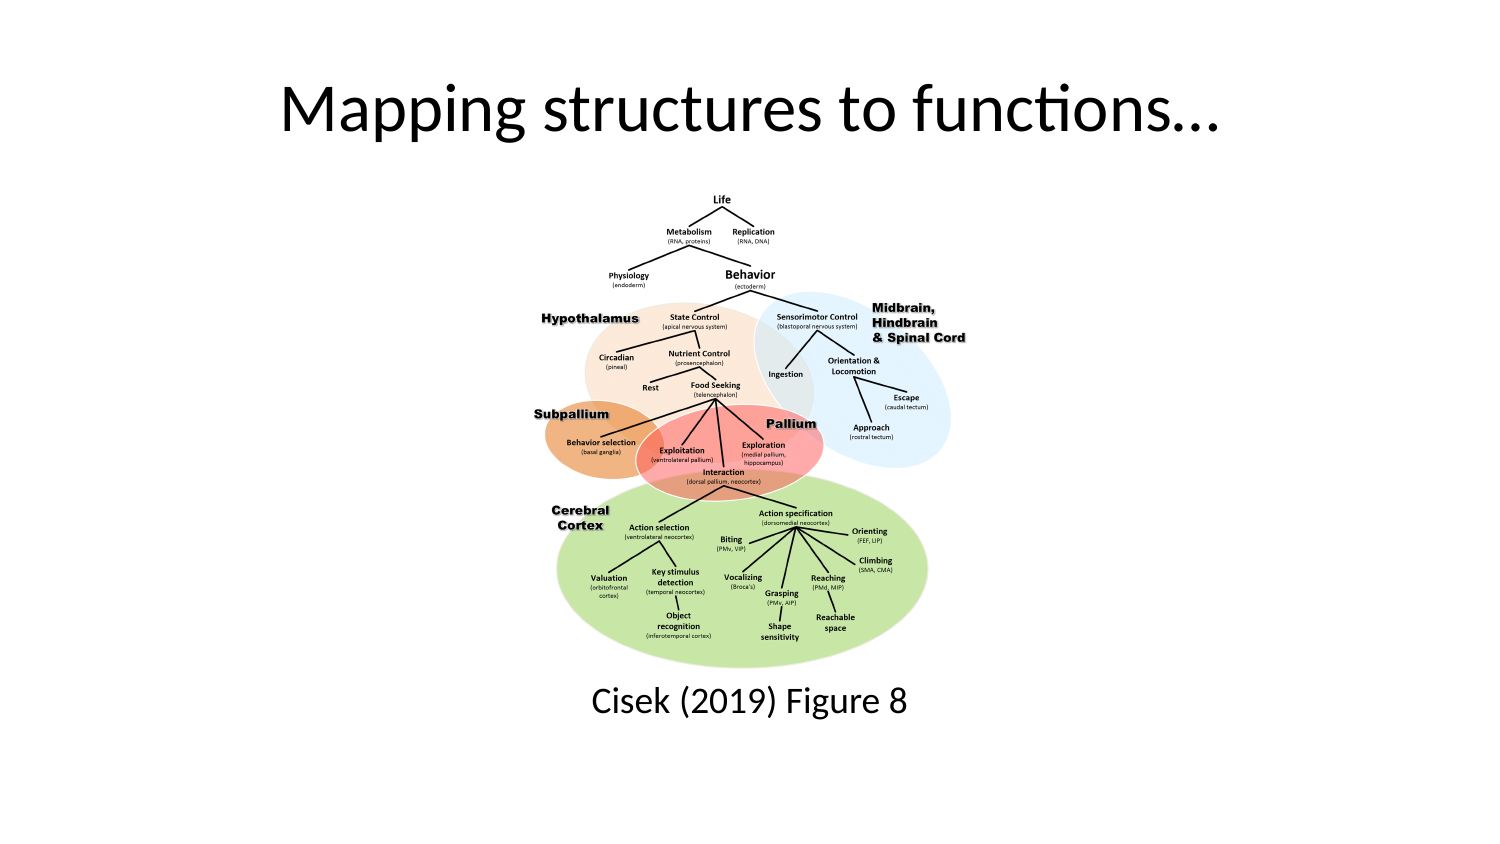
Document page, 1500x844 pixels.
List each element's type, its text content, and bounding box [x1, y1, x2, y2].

text_box Cisek (2019) Figure 8 [74, 668, 1425, 753]
picture [533, 195, 967, 669]
title Mapping structures to functions… [75, 33, 1425, 175]
